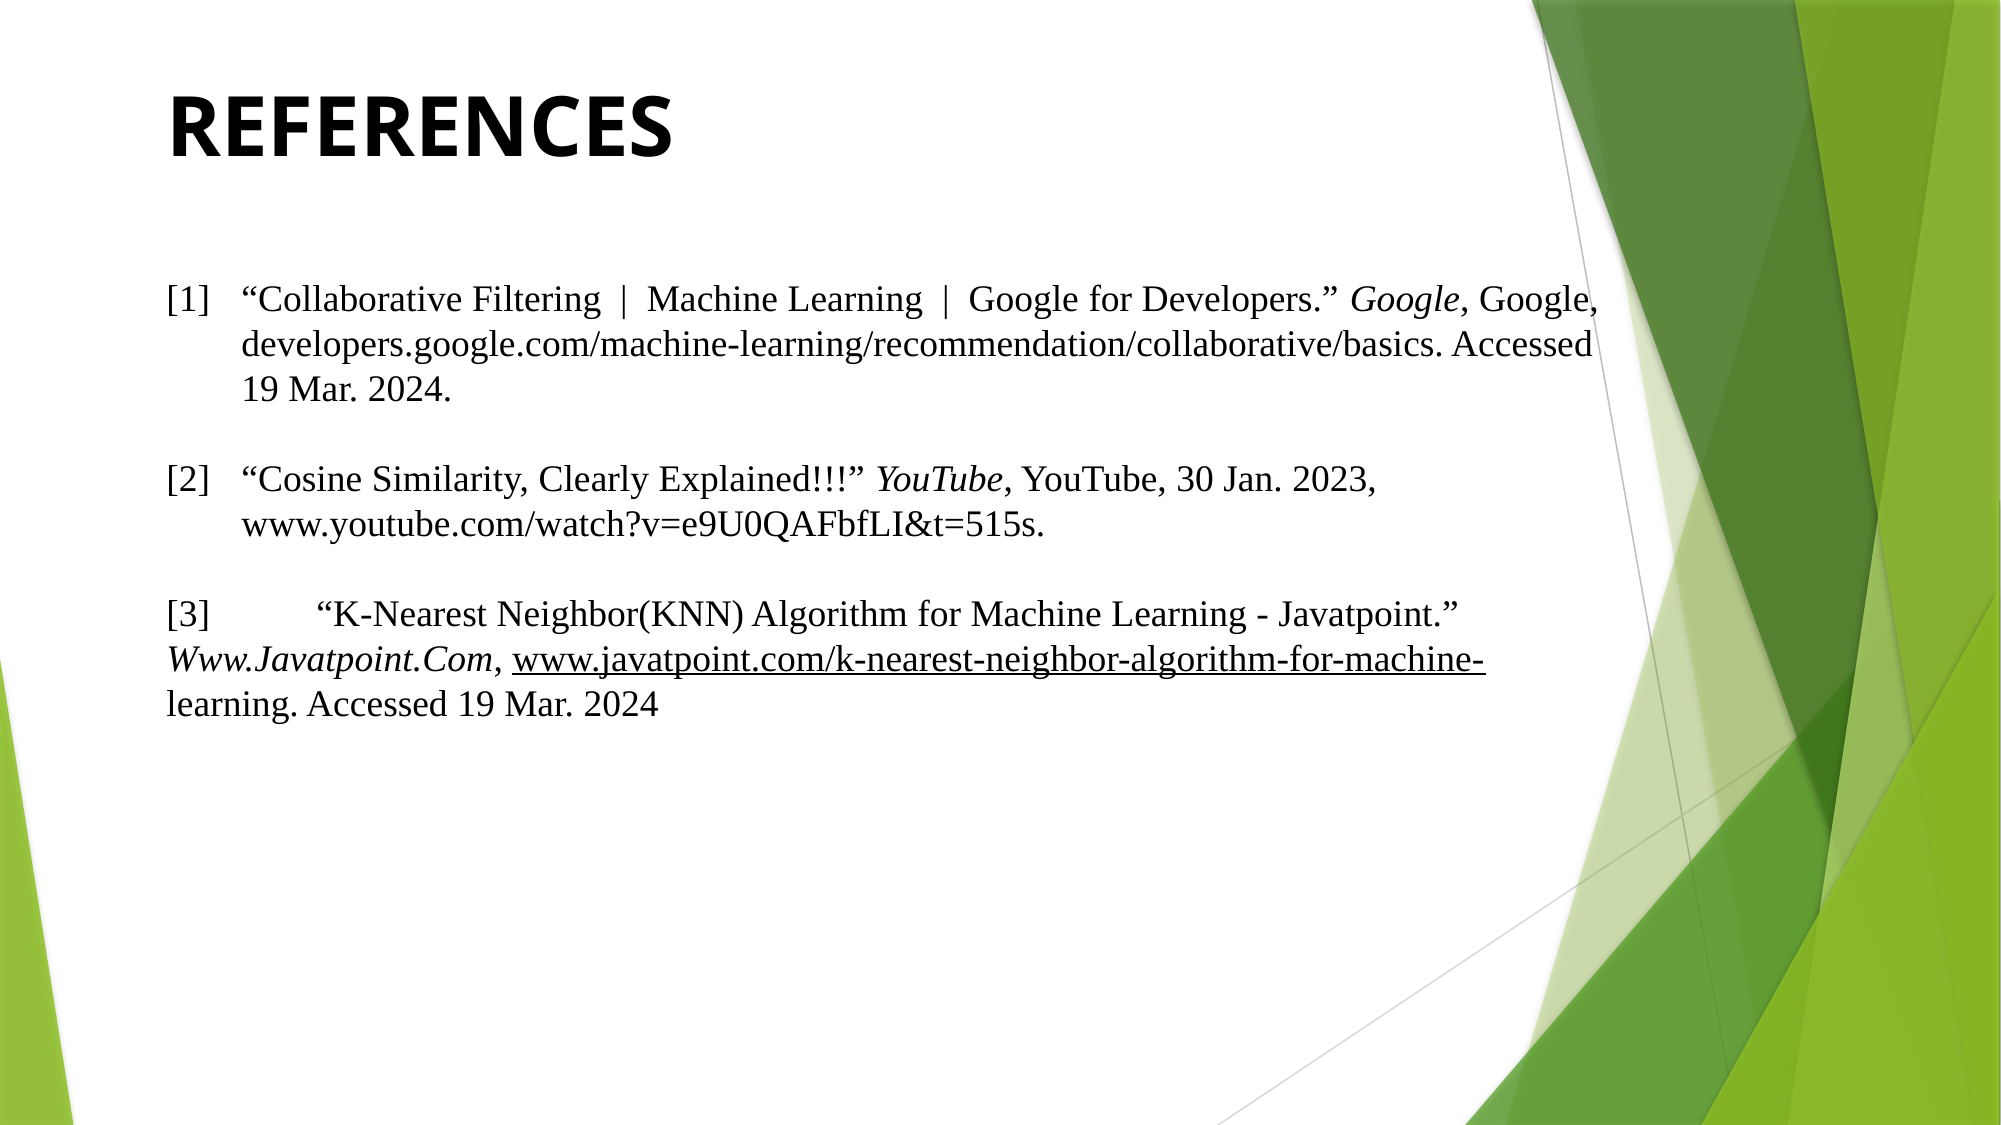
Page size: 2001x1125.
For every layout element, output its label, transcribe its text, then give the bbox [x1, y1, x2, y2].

text_box REFERENCES [1] “Collaborative Filtering | Machine Learning | Google for Developers.” Google, Google, developers.google.com/machine-learning/recommendation/collaborative/basics. Accessed 19 Mar. 2024. [2] “Cosine Similarity, Clearly Explained!!!” YouTube, YouTube, 30 Jan. 2023, www.youtube.com/watch?v=e9U0QAFbfLI&t=515s. [3] “K-Nearest Neighbor(KNN) Algorithm for Machine Learning - Javatpoint.” Www.Javatpoint.Com, www.javatpoint.com/k-nearest-neighbor-algorithm-for-machine- learning. Accessed 19 Mar. 2024 [151, 66, 1654, 731]
